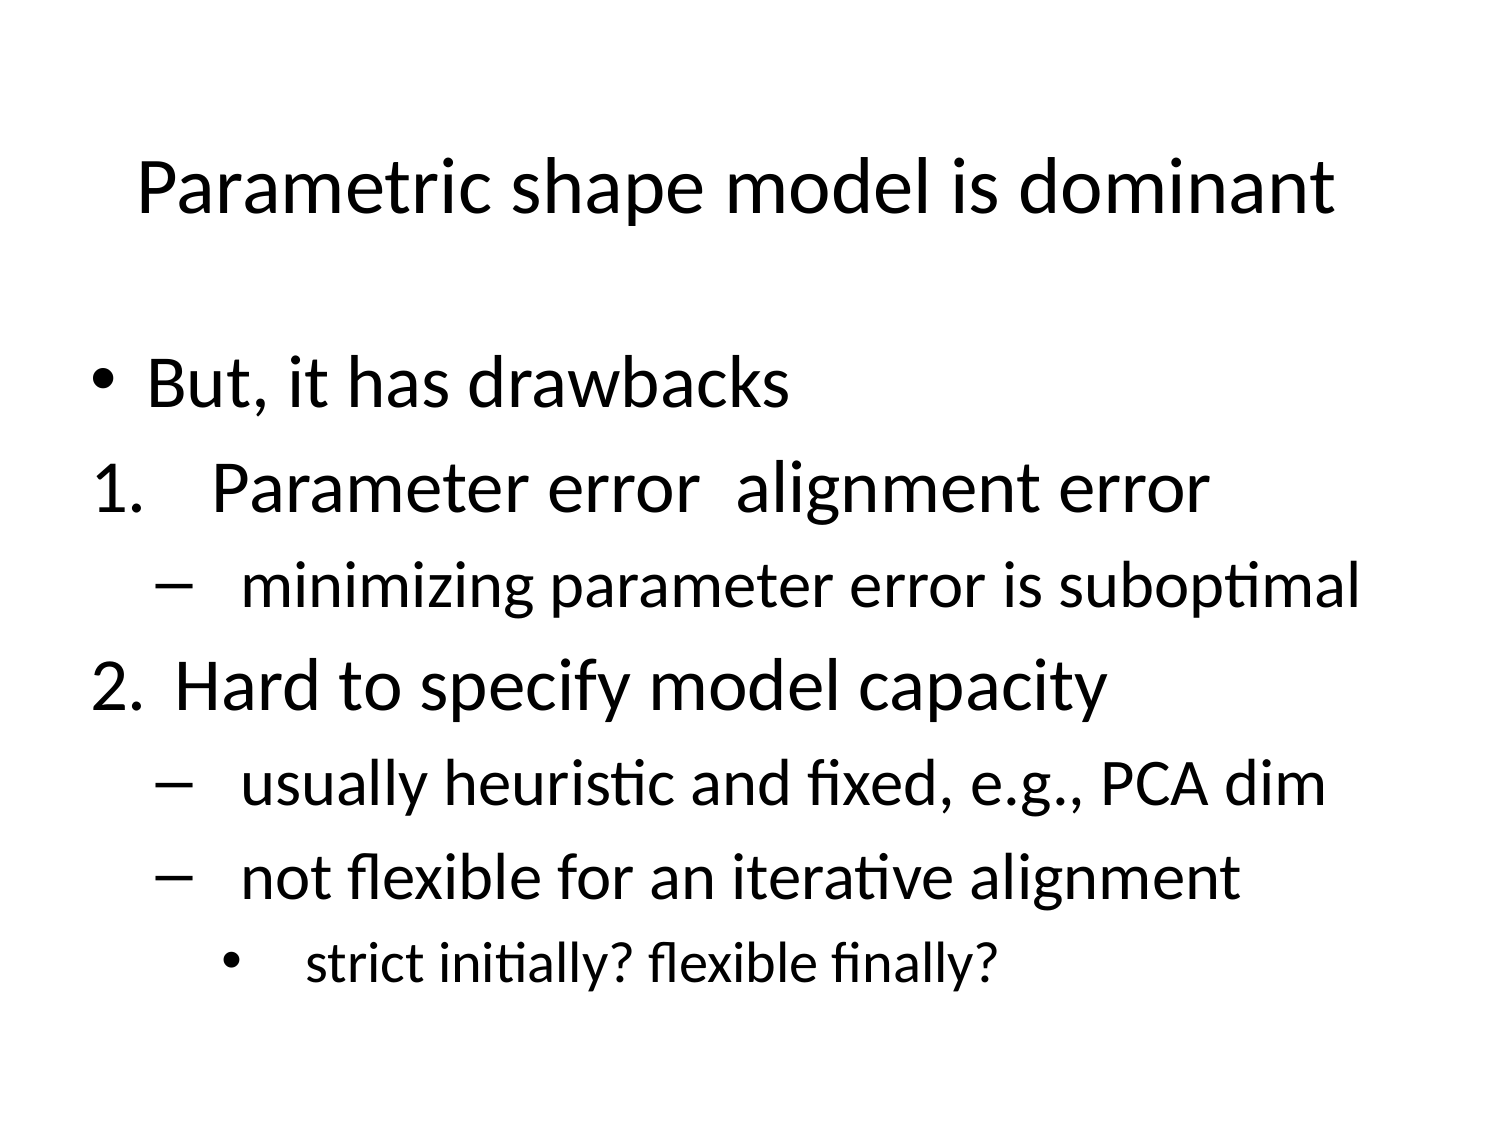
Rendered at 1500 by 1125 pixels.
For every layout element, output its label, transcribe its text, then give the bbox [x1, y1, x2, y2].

title Parametric shape model is dominant [62, 87, 1413, 275]
